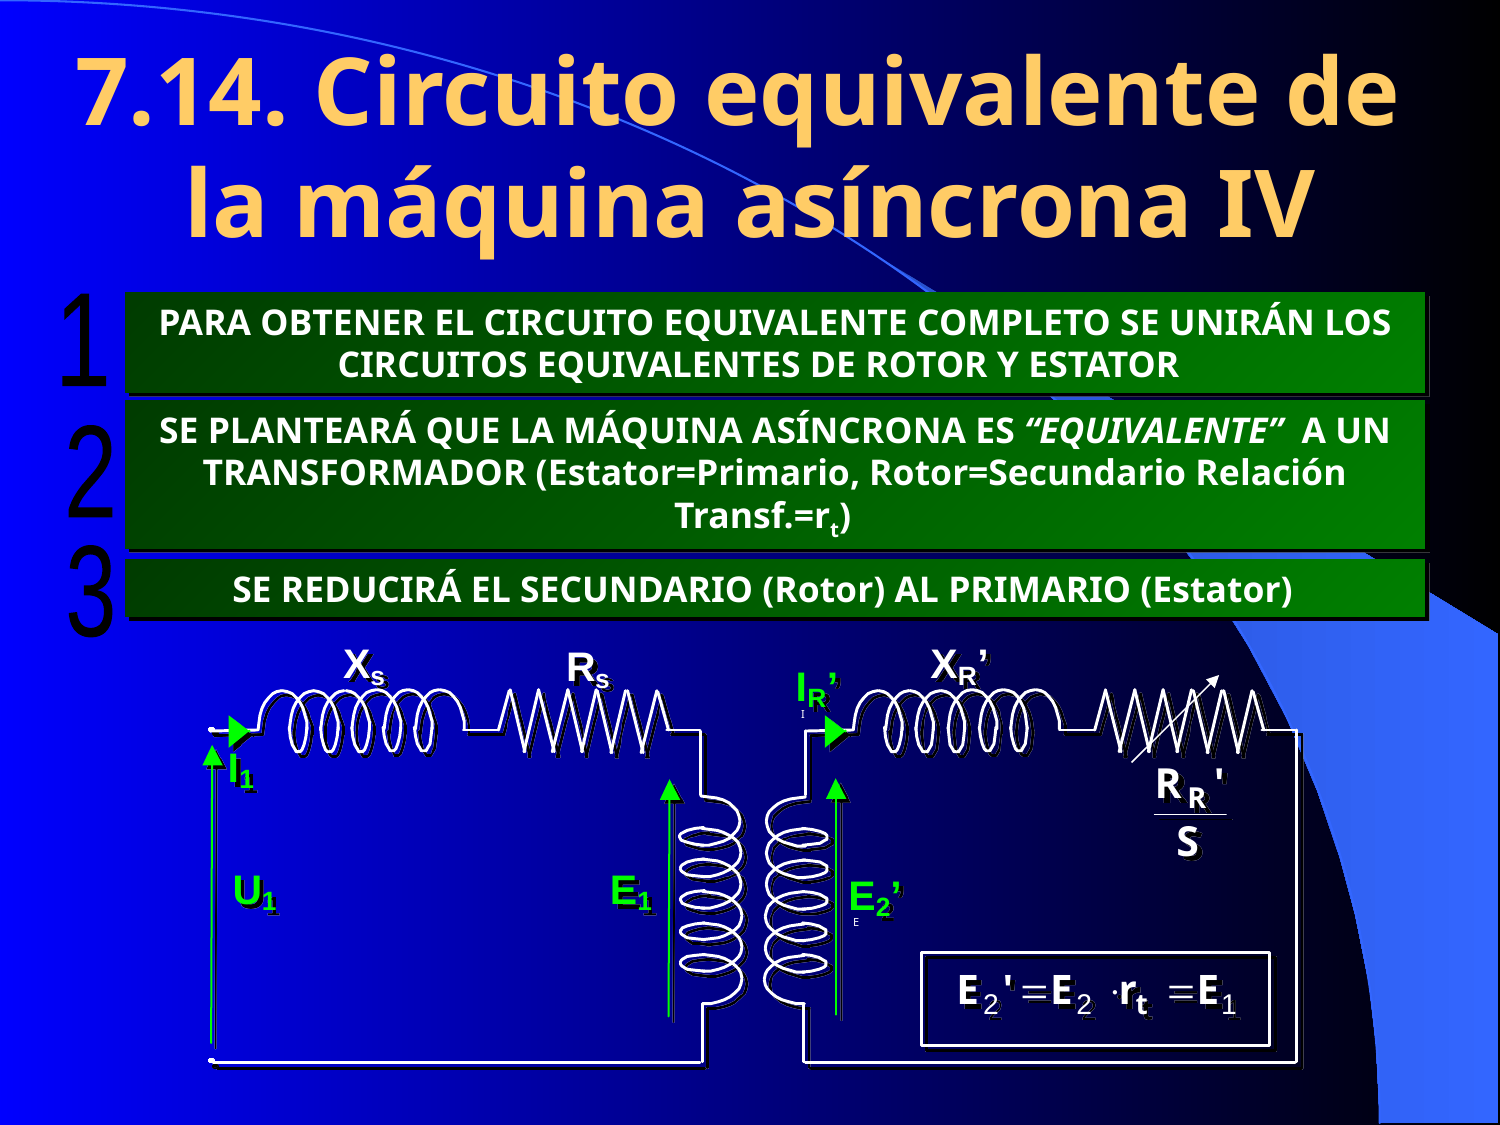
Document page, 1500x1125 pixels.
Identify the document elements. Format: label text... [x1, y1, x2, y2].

text_box 7.14. Circuito equivalente de la máquina asíncrona IV [0, 50, 1500, 238]
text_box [62, 292, 1426, 393]
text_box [200, 637, 1300, 1069]
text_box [68, 544, 1426, 638]
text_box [68, 403, 1426, 544]
